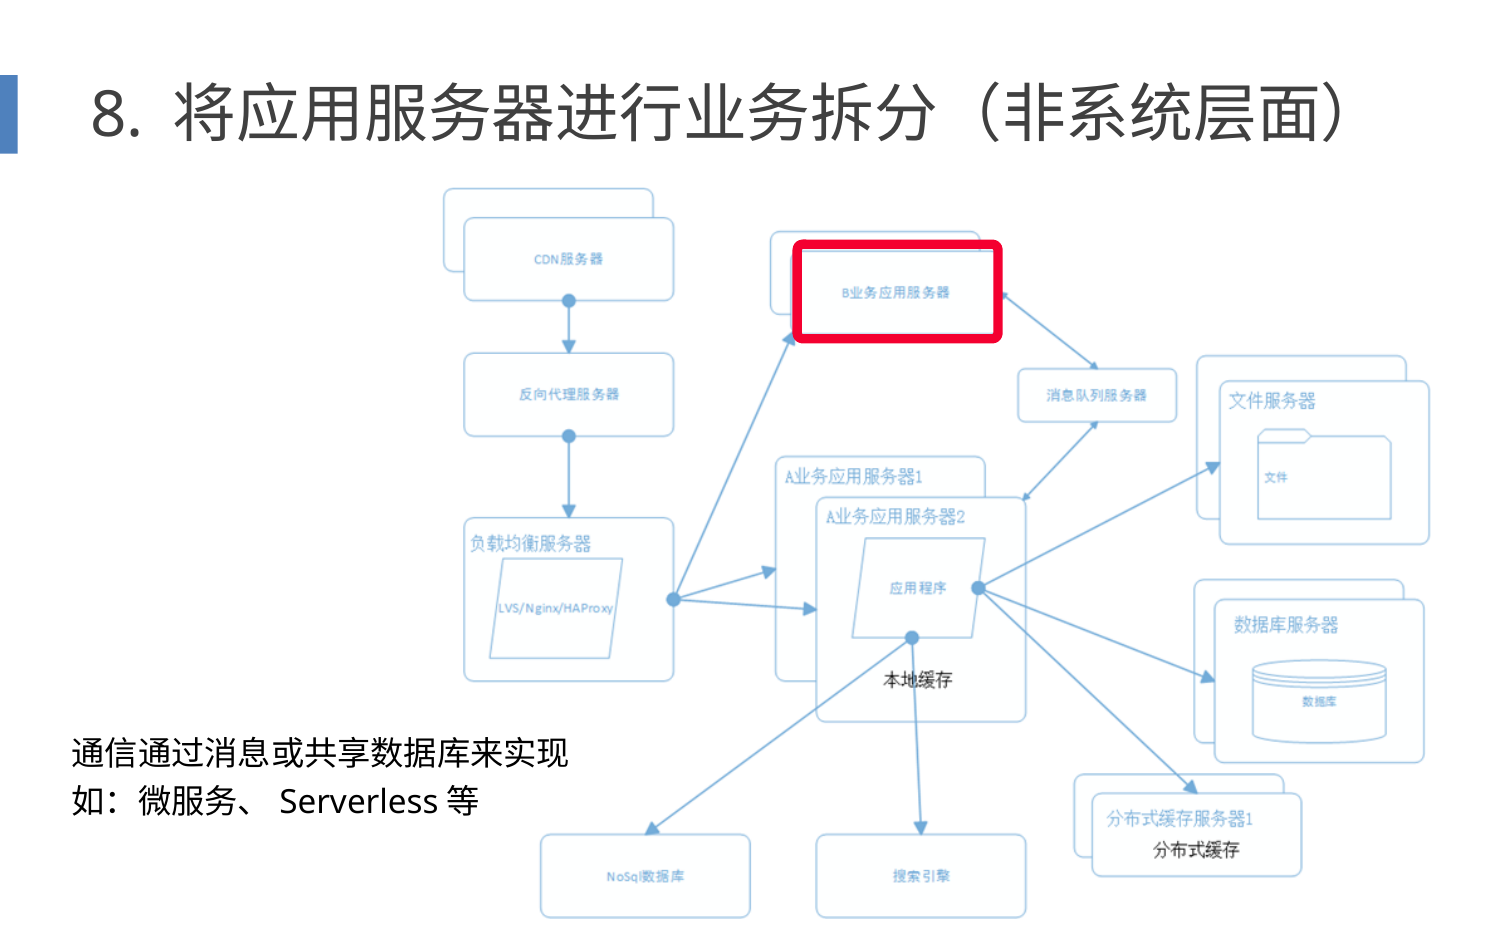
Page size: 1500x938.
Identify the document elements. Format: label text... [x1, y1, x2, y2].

picture [442, 187, 1431, 920]
text_box 通信通过消息或共享数据库来实现 如：微服务、Serverless等 [0, 716, 437, 828]
title 8. 将应用服务器进行业务拆分（非系统层面） [75, 37, 1425, 186]
